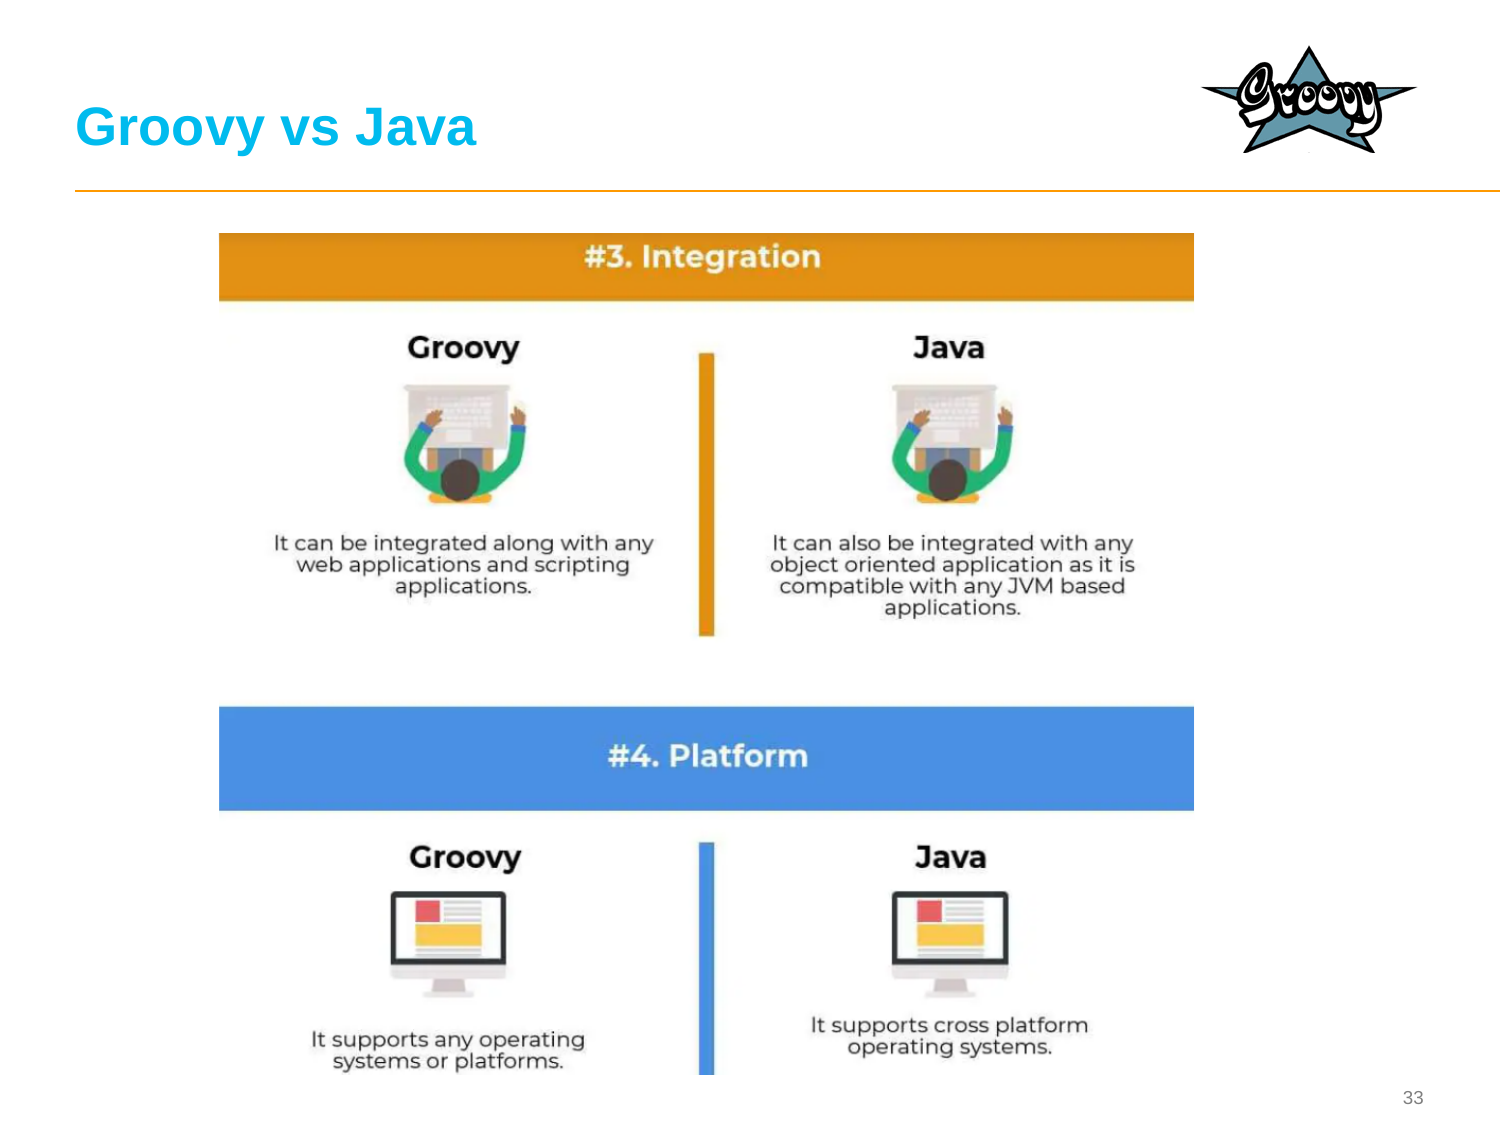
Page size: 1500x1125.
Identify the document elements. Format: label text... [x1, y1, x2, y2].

title Groovy vs Java [75, 27, 1422, 157]
picture [218, 232, 1195, 1075]
